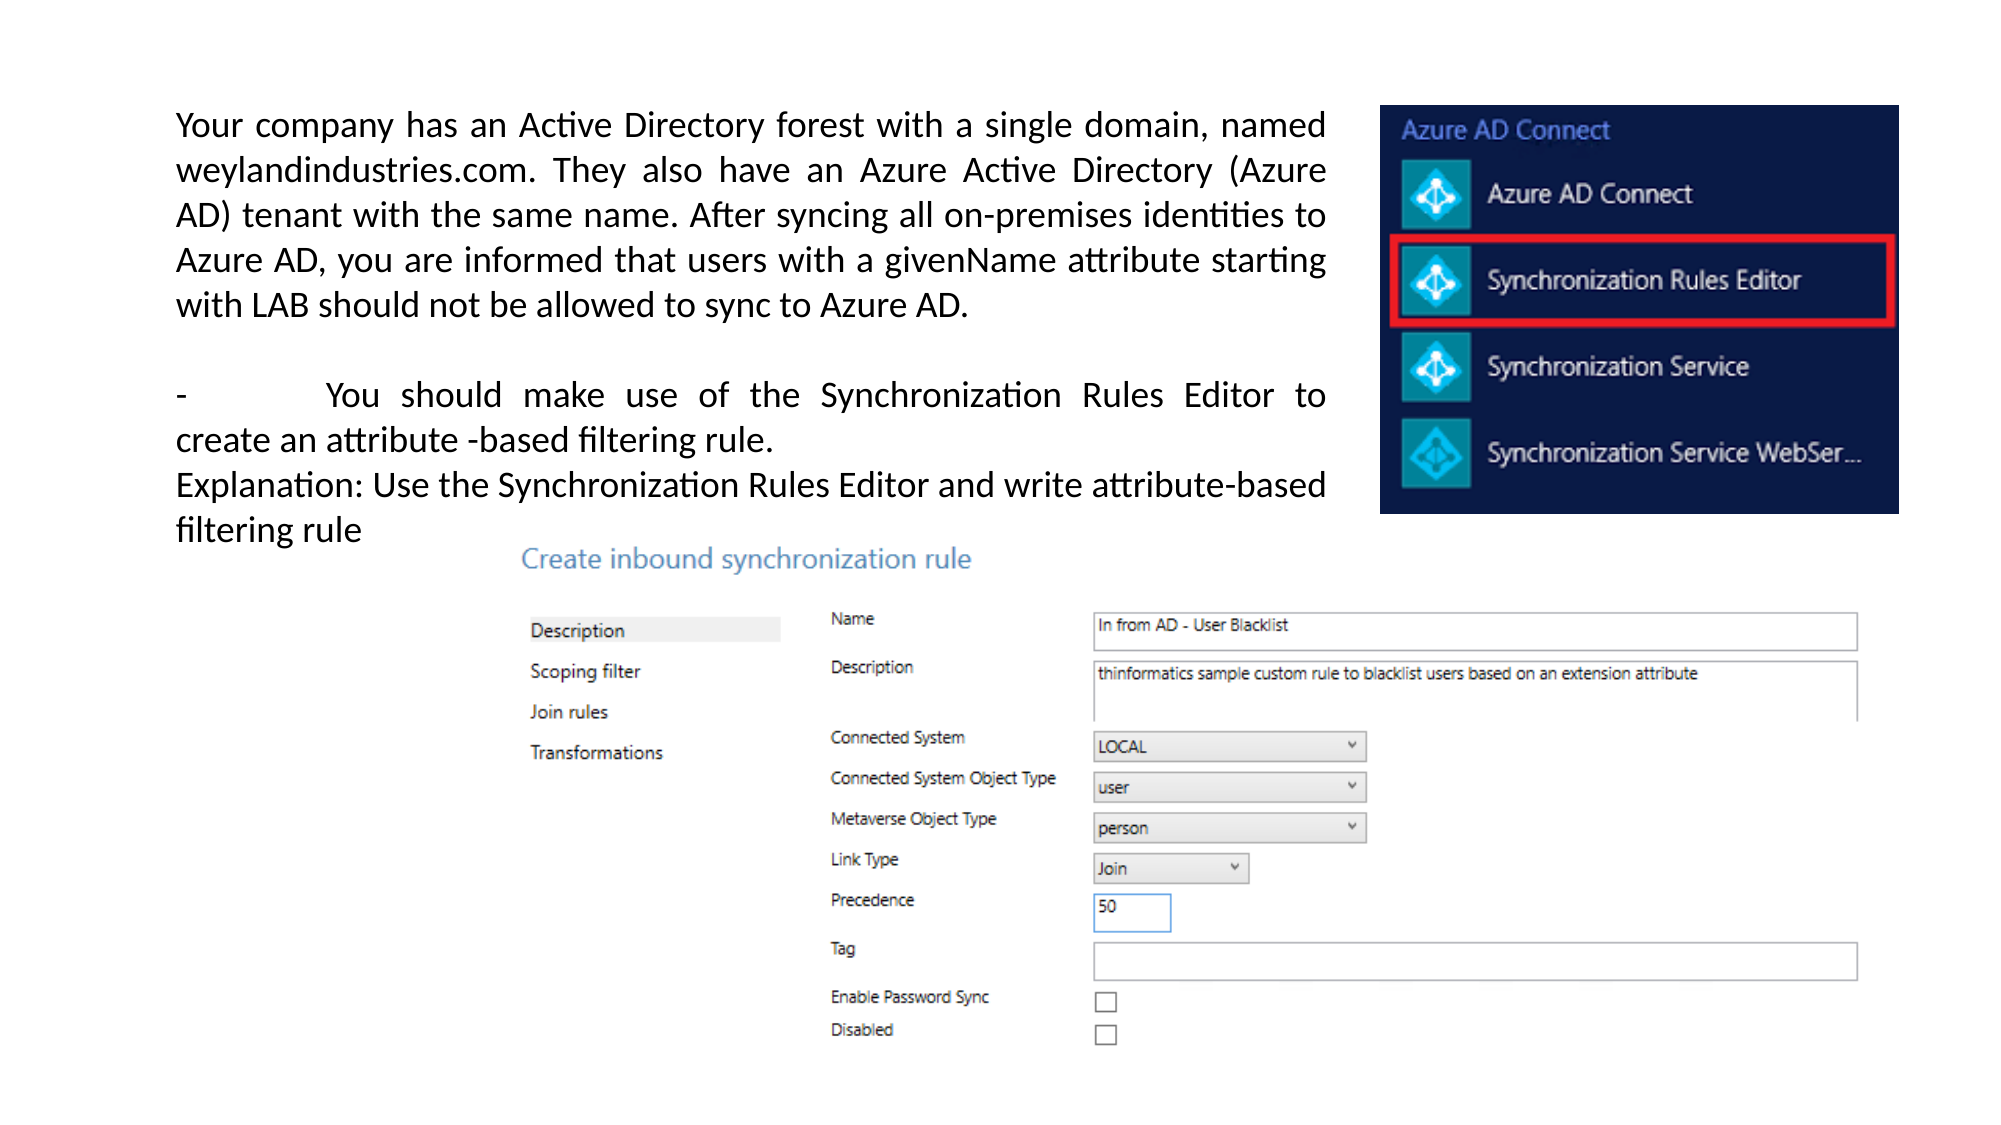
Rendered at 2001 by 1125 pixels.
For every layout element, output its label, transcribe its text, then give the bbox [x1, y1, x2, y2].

text_box Your company has an Active Directory forest with a single domain, named weylandindustries.com. They also have an Azure Active Directory (Azure AD) tenant with the same name. After syncing all on-premises identities to Azure AD, you are informed that users with a givenName attribute starting with LAB should not be allowed to sync to Azure AD. - You should make use of the Synchronization Rules Editor to create an attribute -based filtering rule. Explanation: Use the Synchronization Rules Editor and write attribute-based filtering rule [161, 92, 1343, 558]
picture [1380, 105, 1899, 514]
picture [512, 539, 1899, 1097]
